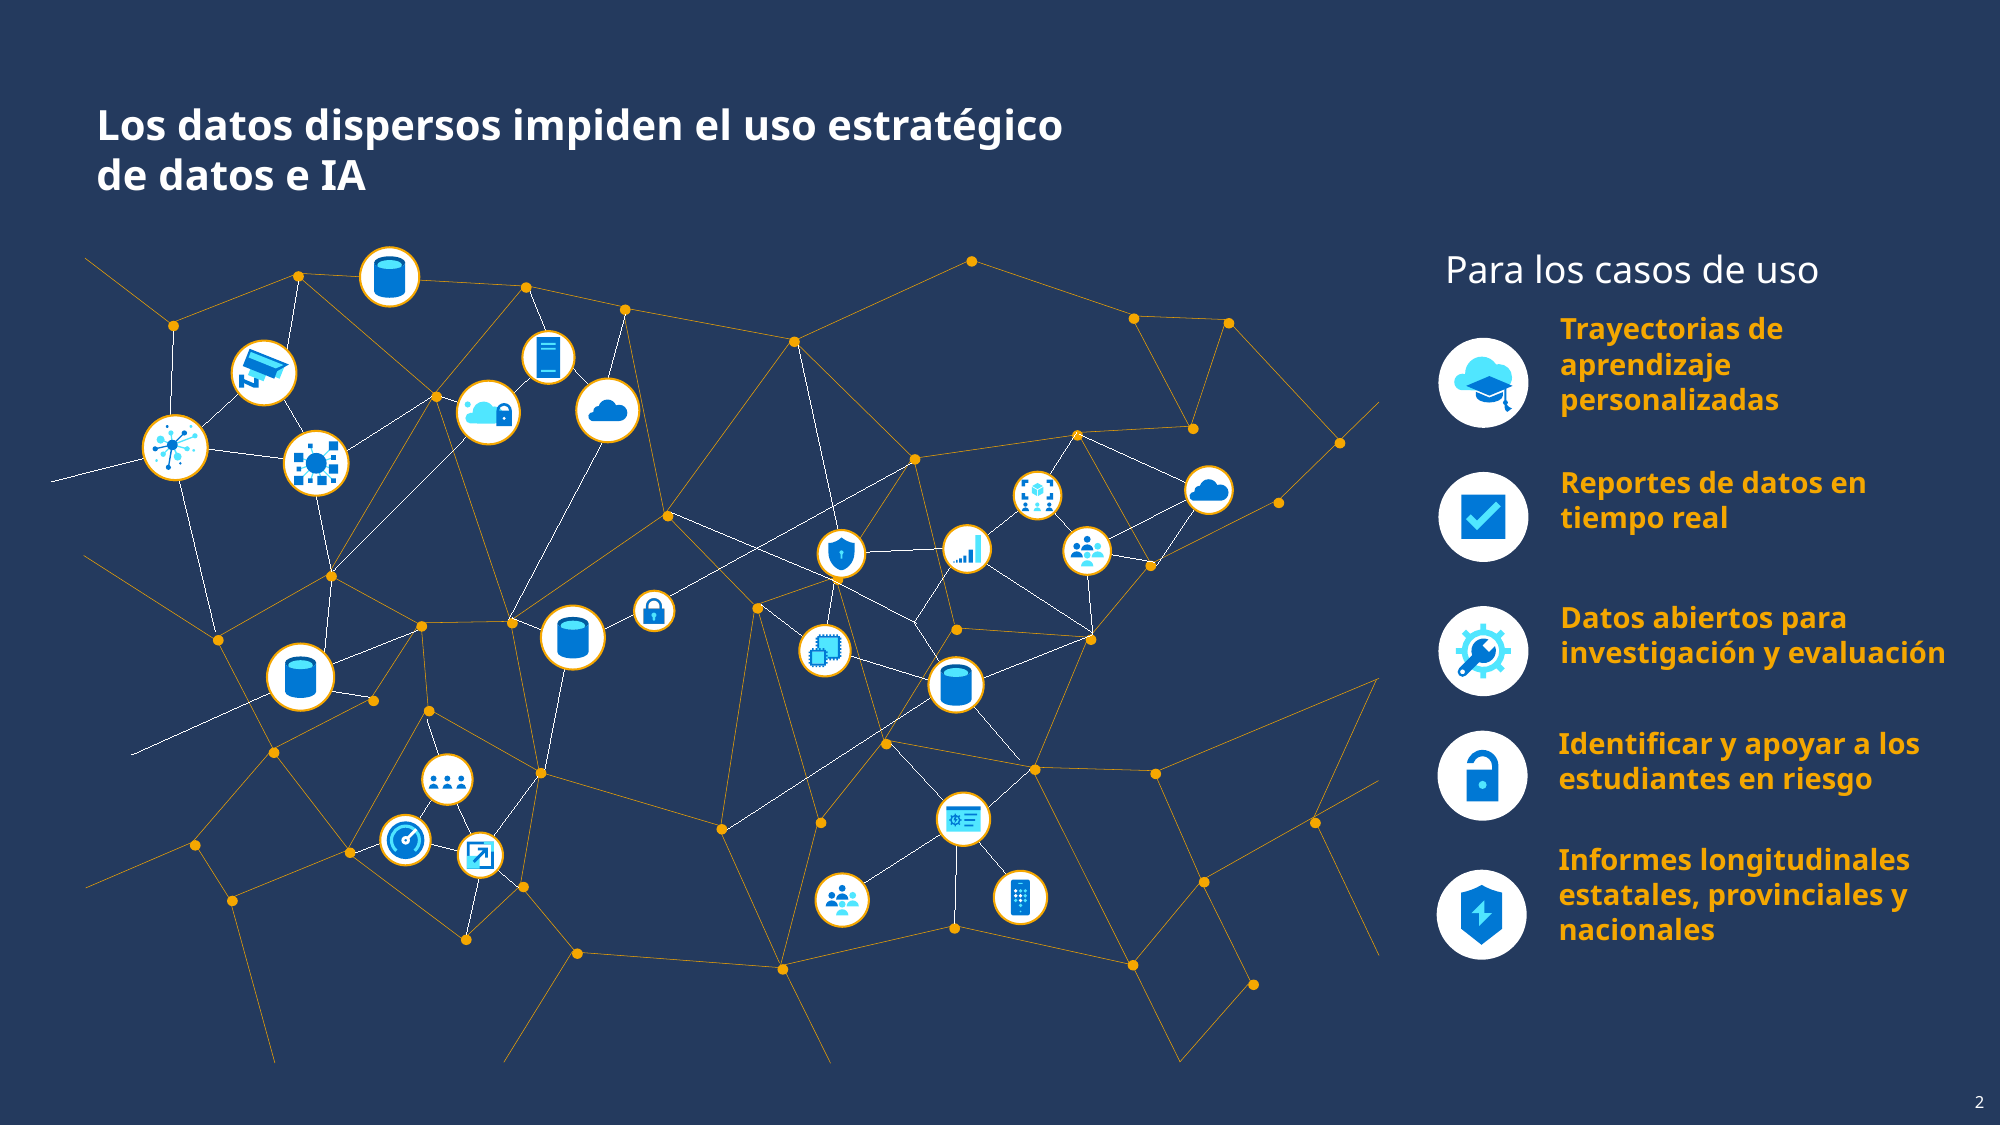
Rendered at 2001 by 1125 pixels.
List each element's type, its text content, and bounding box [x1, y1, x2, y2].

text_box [51, 247, 1380, 1064]
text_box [1438, 337, 1529, 429]
text_box Datos abiertos para investigación y evaluación [1560, 599, 1948, 705]
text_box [1436, 869, 1527, 960]
text_box Reportes de datos en tiempo real [1560, 464, 1948, 570]
text_box Identificar y apoyar a los estudiantes en riesgo [1558, 724, 1946, 830]
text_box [1438, 605, 1529, 697]
text_box Para los casos de uso [1445, 246, 1820, 292]
text_box Trayectorias de aprendizaje personalizadas [1560, 310, 1948, 451]
text_box Los datos dispersos impiden el uso estratégico de datos e IA [81, 91, 1101, 247]
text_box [1437, 730, 1528, 821]
text_box Informes longitudinales estatales, provinciales y nacionales [1558, 841, 1946, 982]
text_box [1438, 471, 1529, 563]
